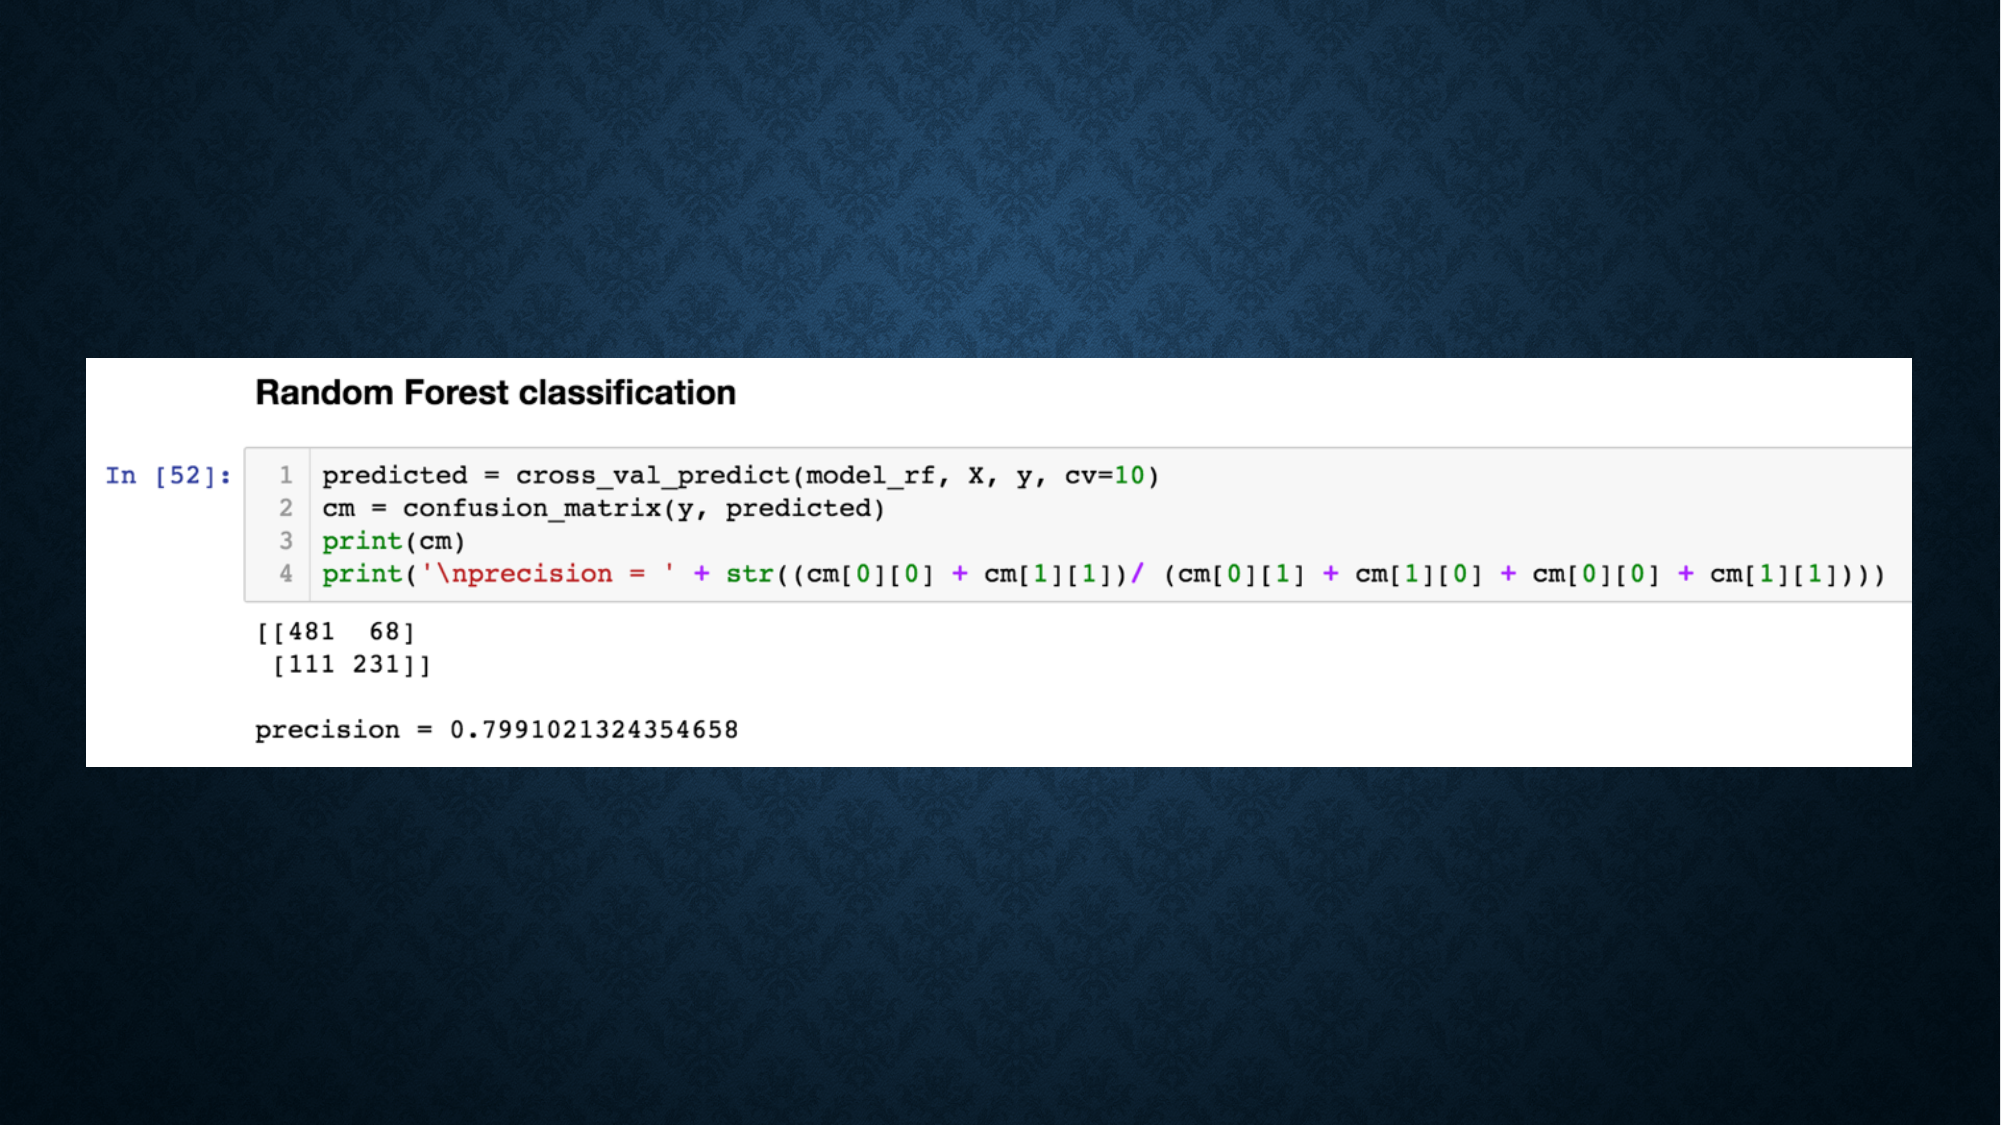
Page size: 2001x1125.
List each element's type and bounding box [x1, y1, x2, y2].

picture [85, 358, 1913, 767]
